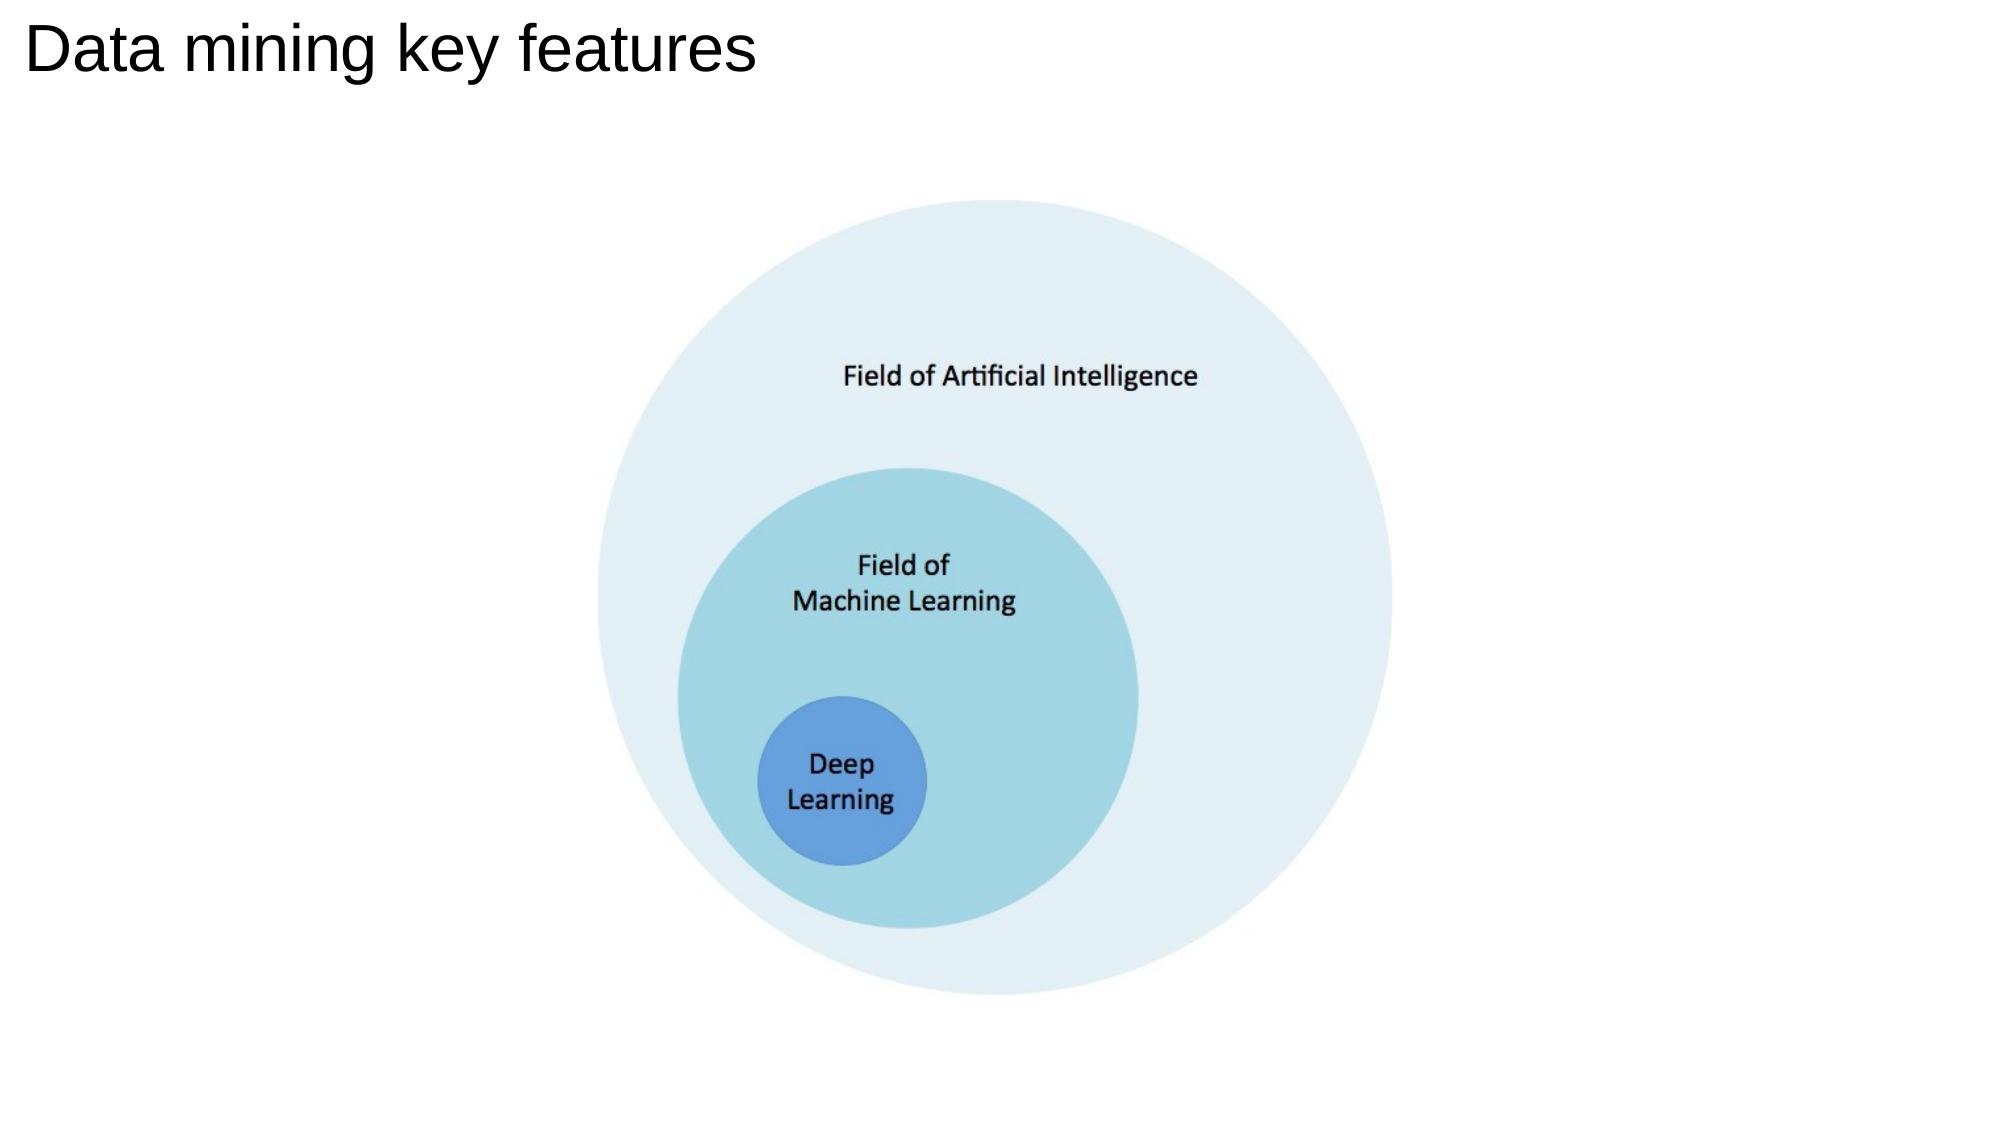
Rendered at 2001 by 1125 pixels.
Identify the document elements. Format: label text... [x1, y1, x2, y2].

title Data mining key features [22, 2, 763, 193]
text_box [597, 199, 1393, 996]
